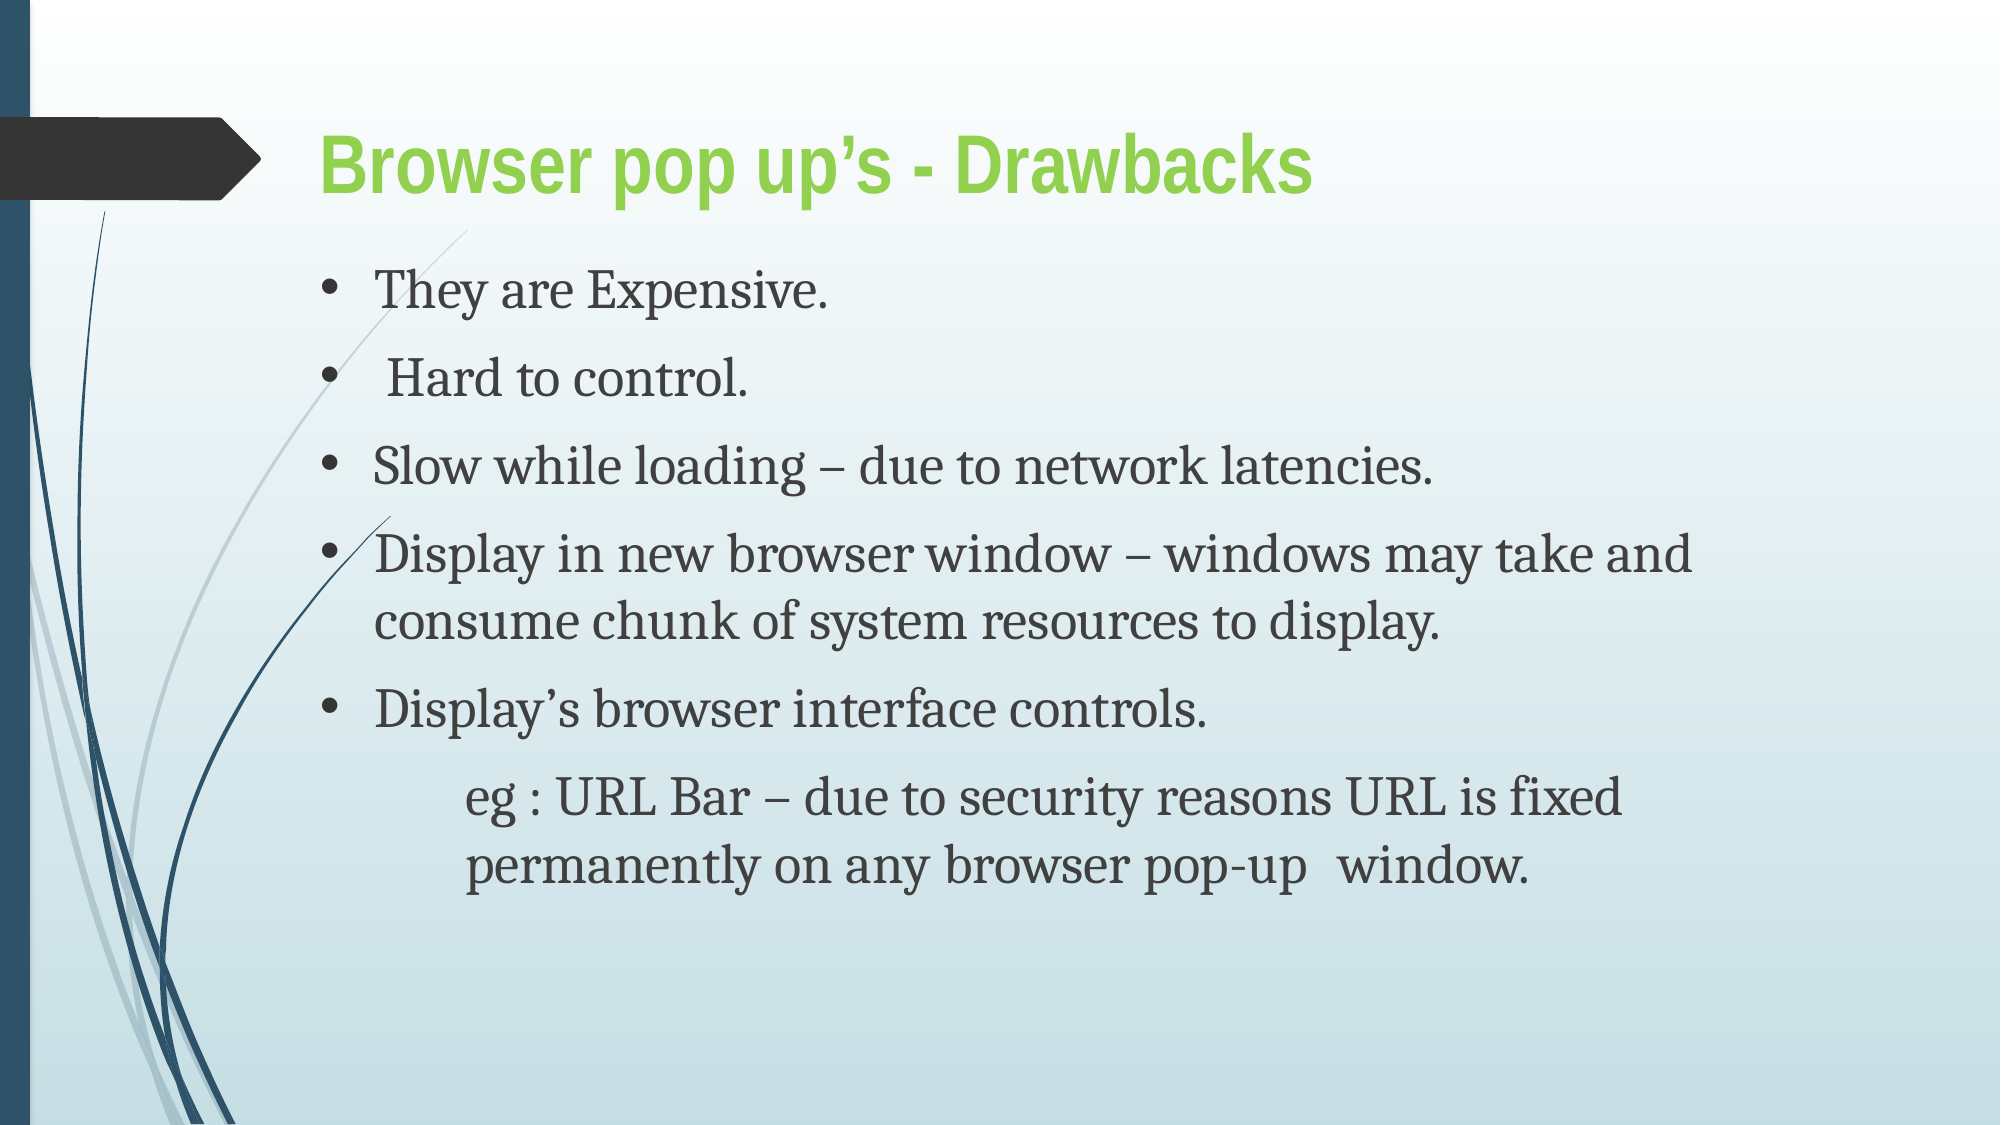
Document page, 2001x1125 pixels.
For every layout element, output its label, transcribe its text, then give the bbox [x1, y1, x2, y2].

list They are Expensive. Hard to control. Slow while loading – due to network latencies. Display in new browser window – windows may take and consume chunk of system resources to display. Display’s browser interface controls. eg : URL Bar – due to security reasons URL is fixed permanently on any browser pop-up window. [304, 244, 1768, 945]
title Browser pop up’s - Drawbacks [304, 102, 1767, 216]
